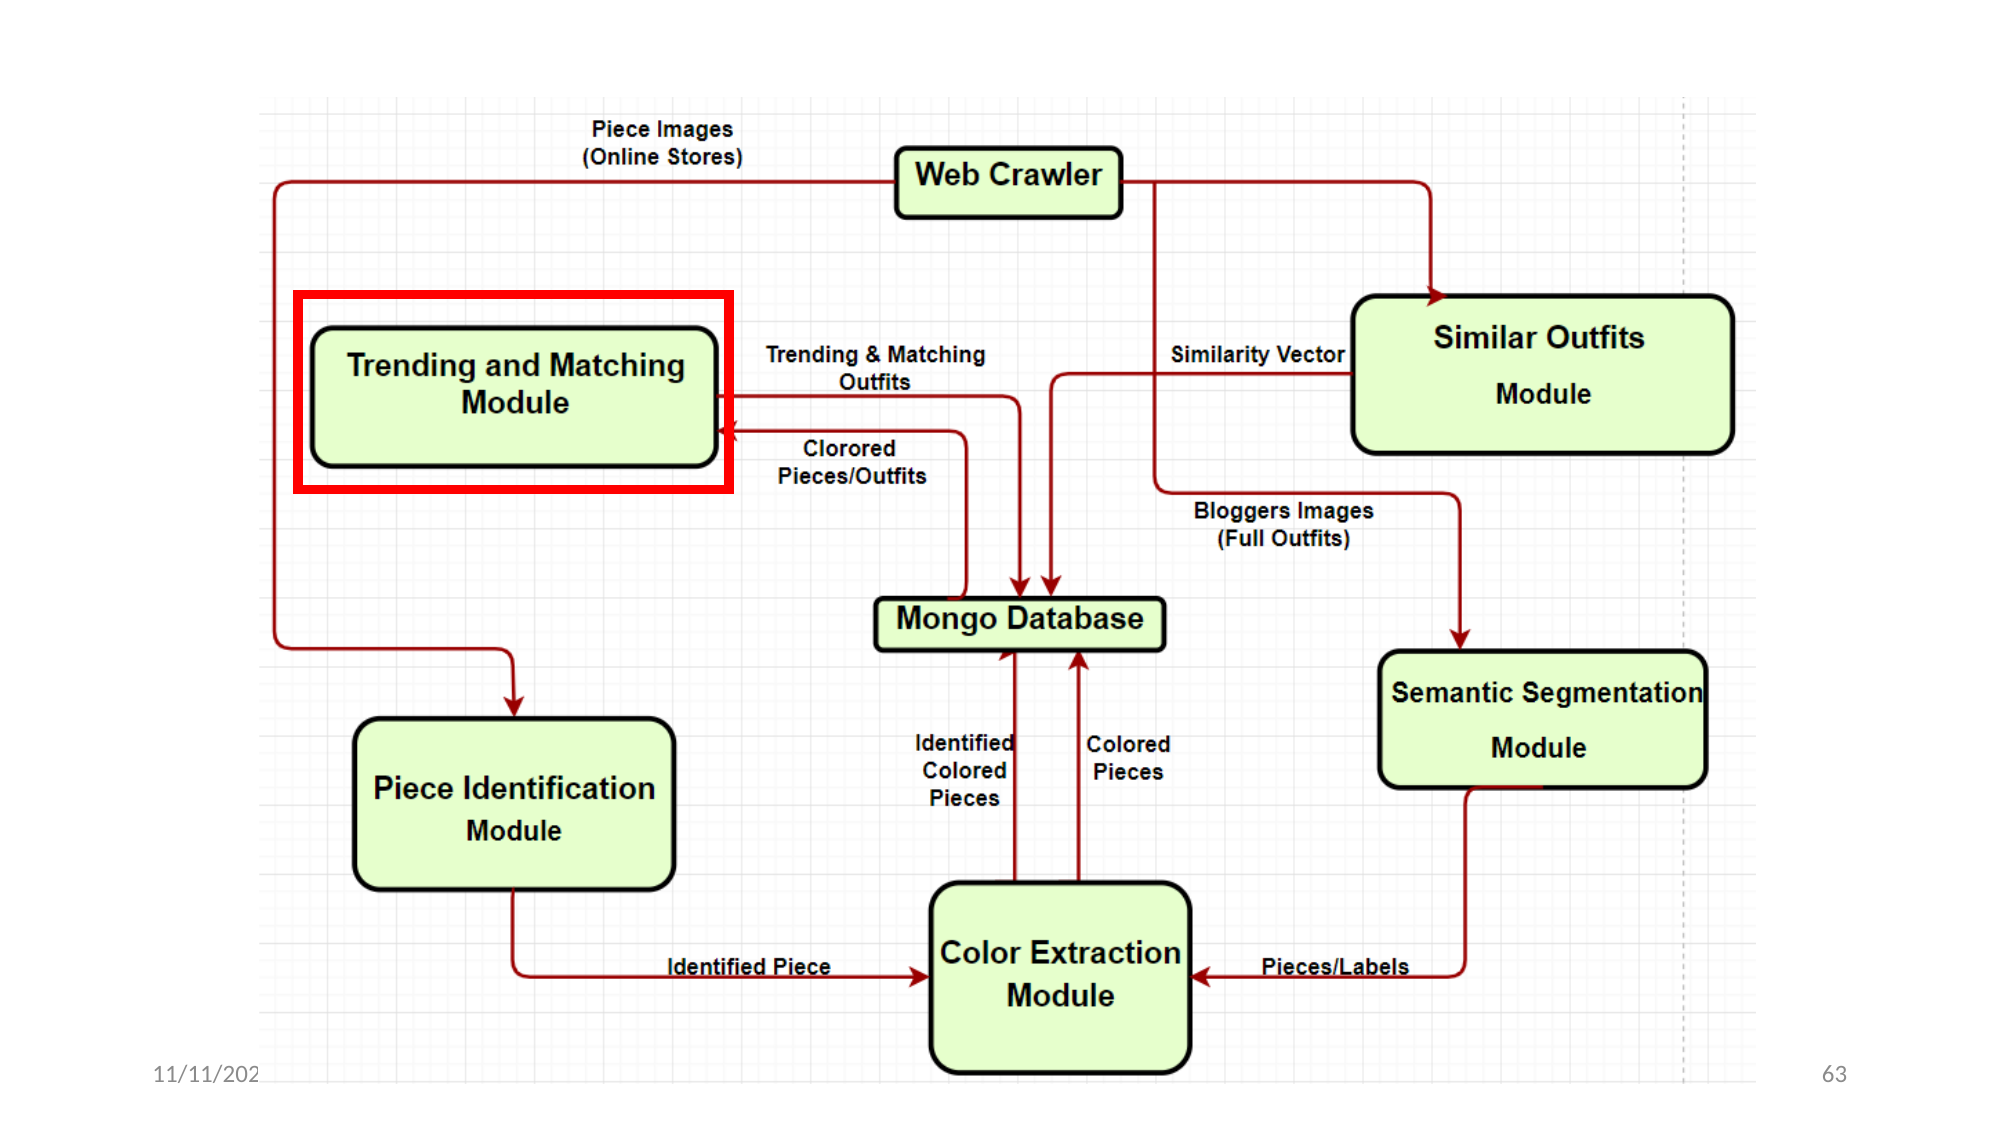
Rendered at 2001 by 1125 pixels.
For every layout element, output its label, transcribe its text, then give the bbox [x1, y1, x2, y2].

slide_number 63 [1412, 1042, 1863, 1103]
picture [258, 97, 1756, 1084]
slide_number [137, 1042, 588, 1103]
